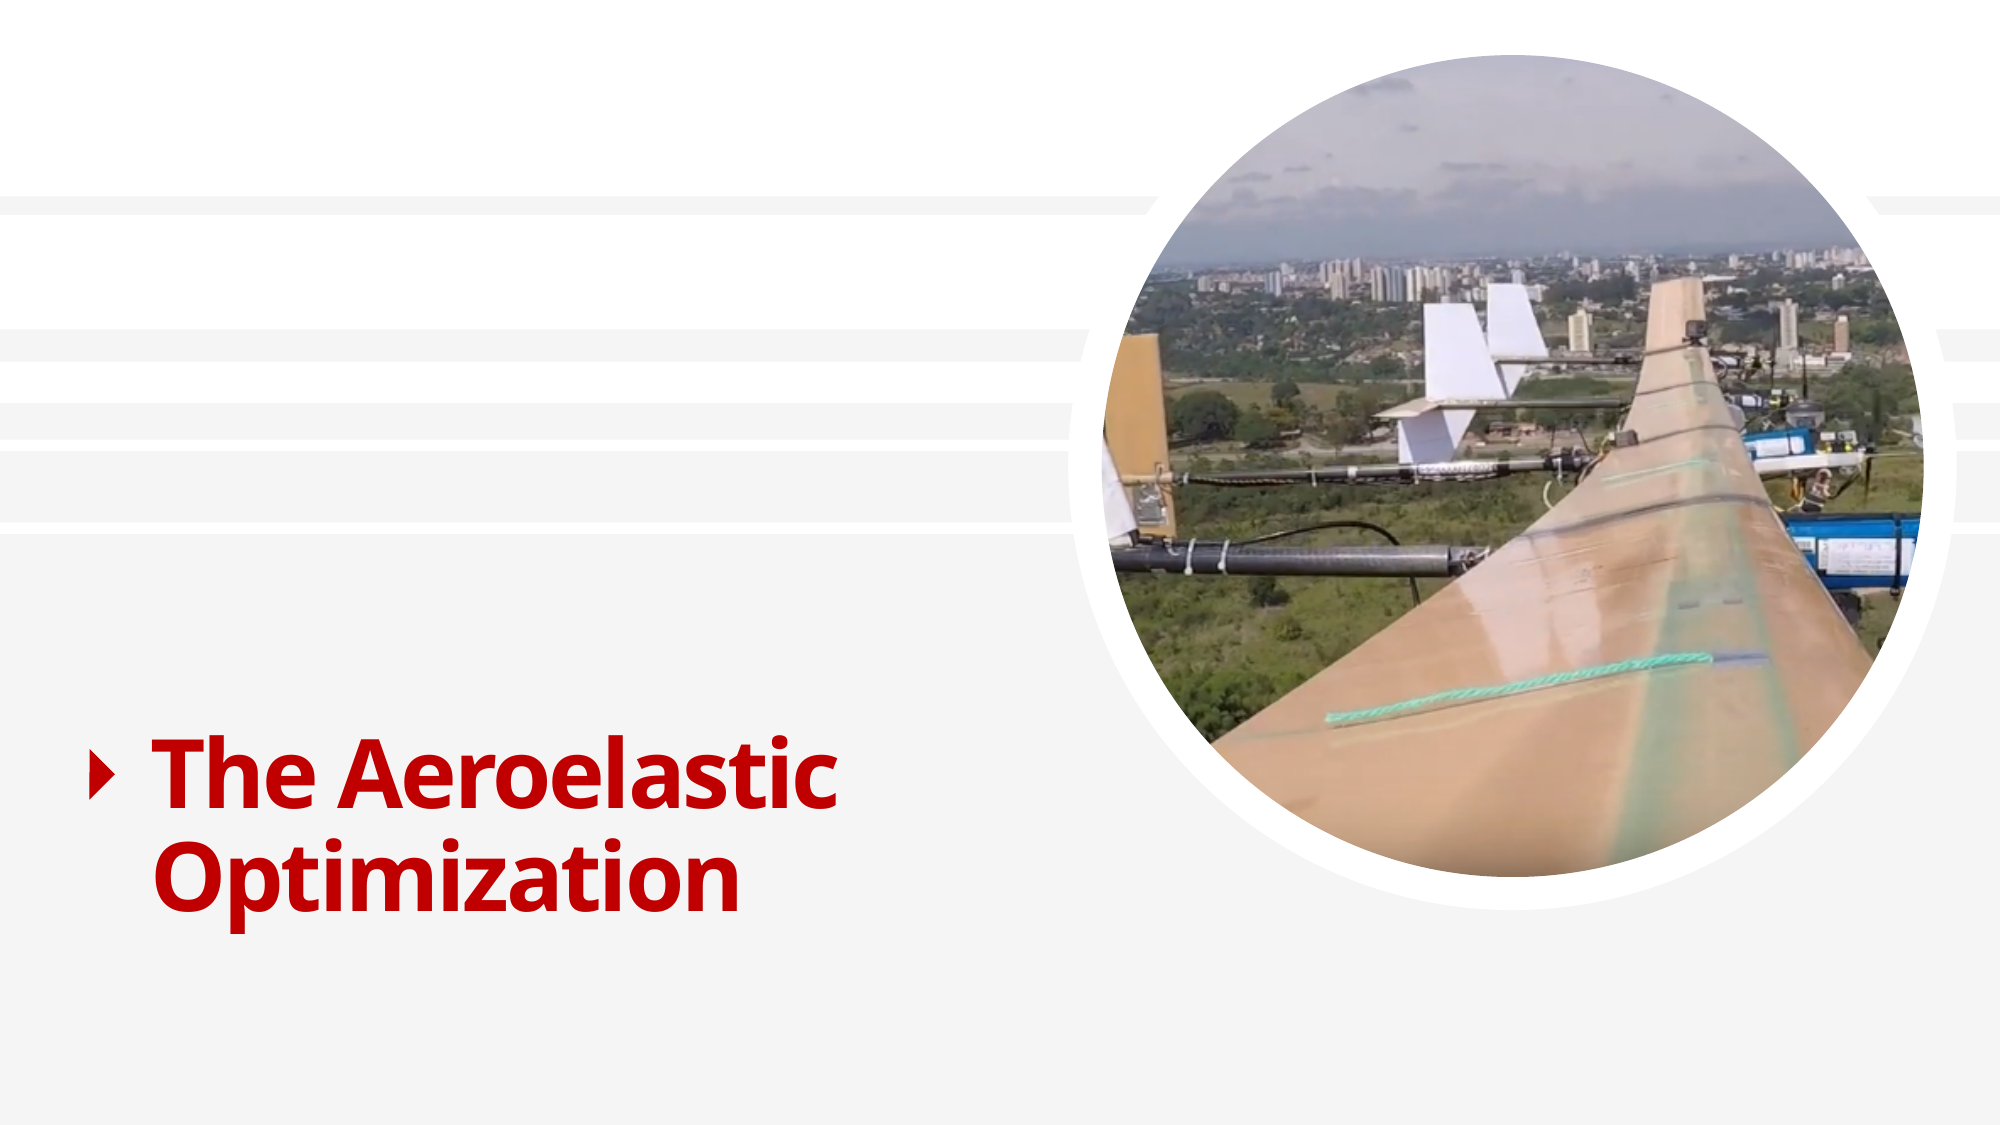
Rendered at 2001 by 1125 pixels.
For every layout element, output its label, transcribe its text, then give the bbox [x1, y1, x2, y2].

title The Aeroelastic Optimization [135, 661, 1067, 941]
picture [1101, 55, 1924, 878]
